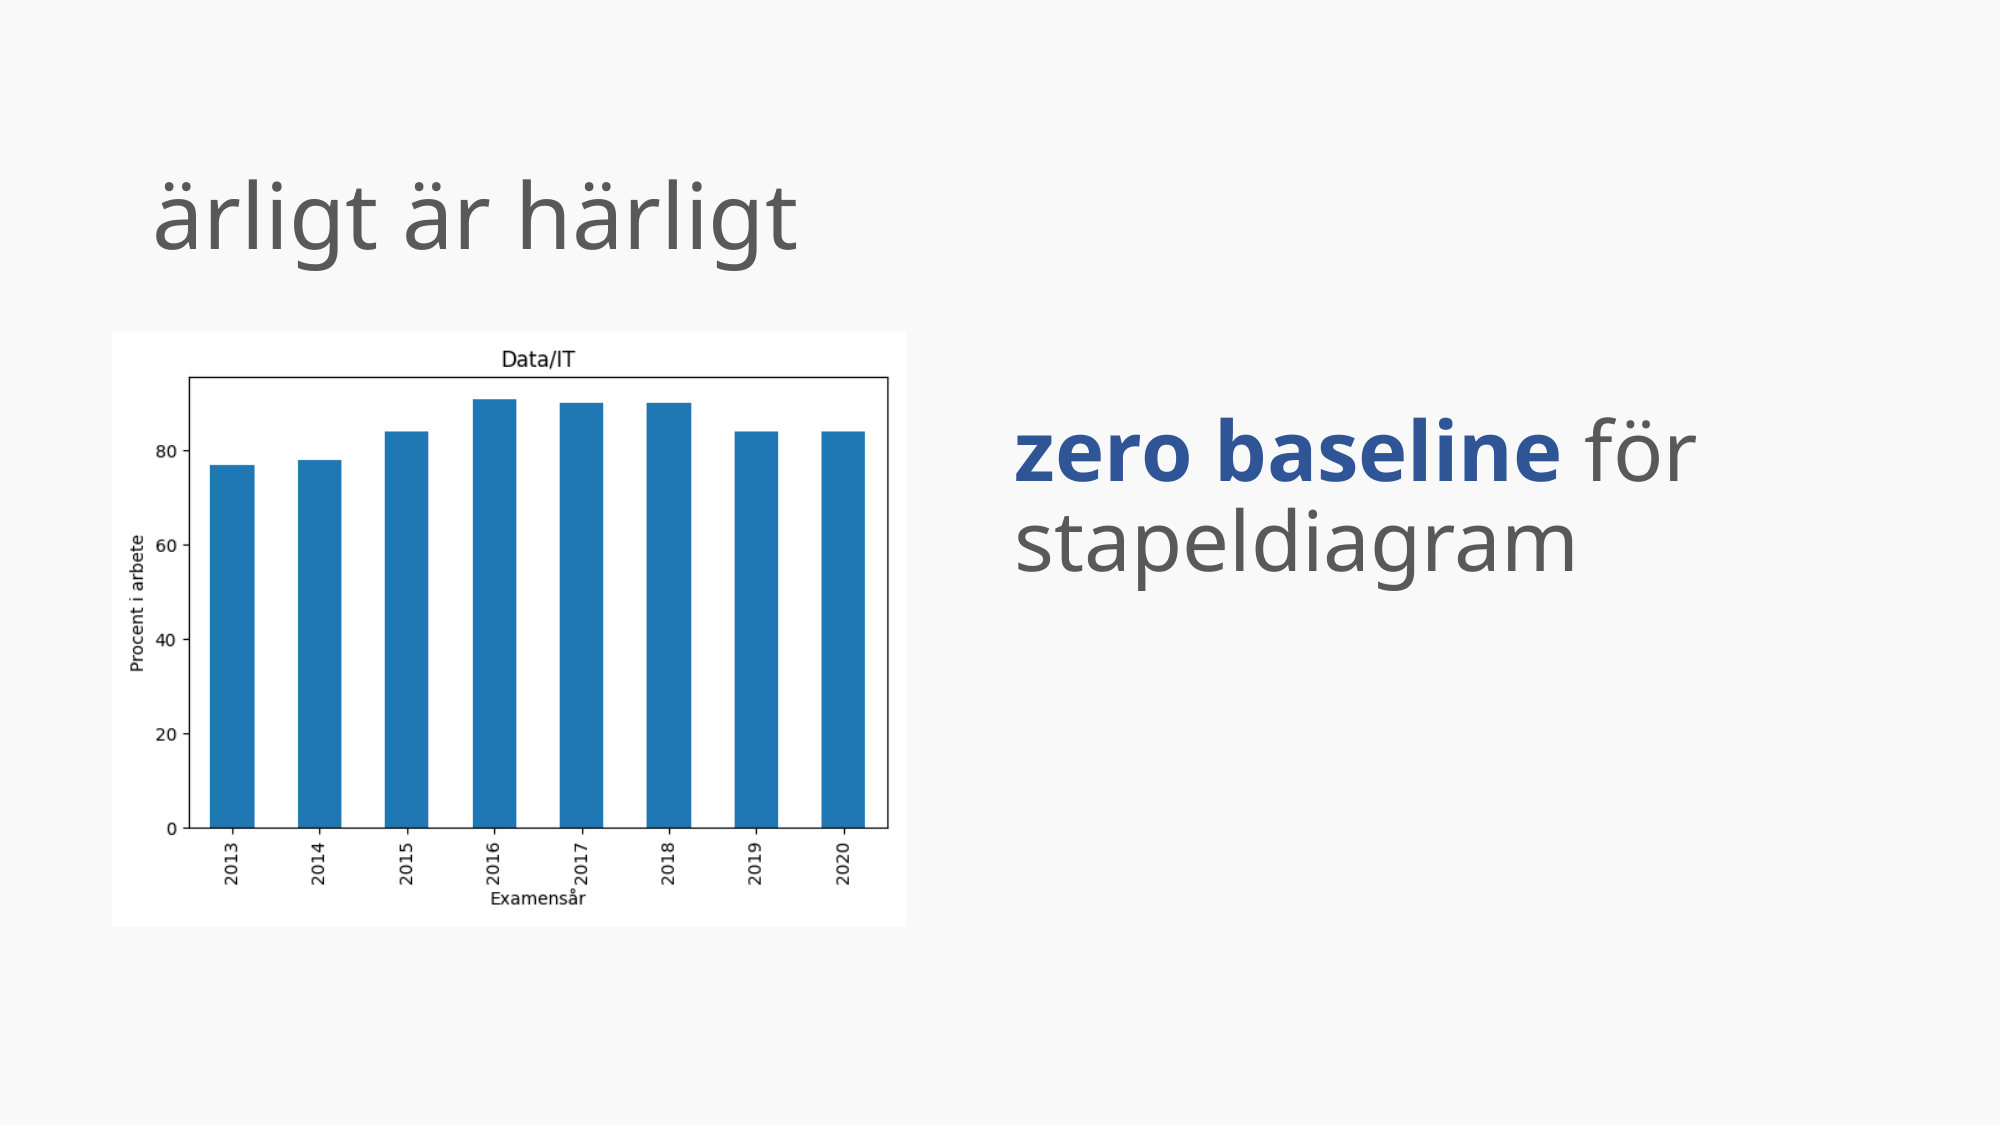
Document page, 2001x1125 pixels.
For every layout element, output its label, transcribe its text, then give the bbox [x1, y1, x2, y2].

text_box ärligt är härligt [137, 59, 1863, 278]
text_box zero baseline för stapeldiagram [999, 402, 1769, 673]
picture [112, 331, 906, 927]
